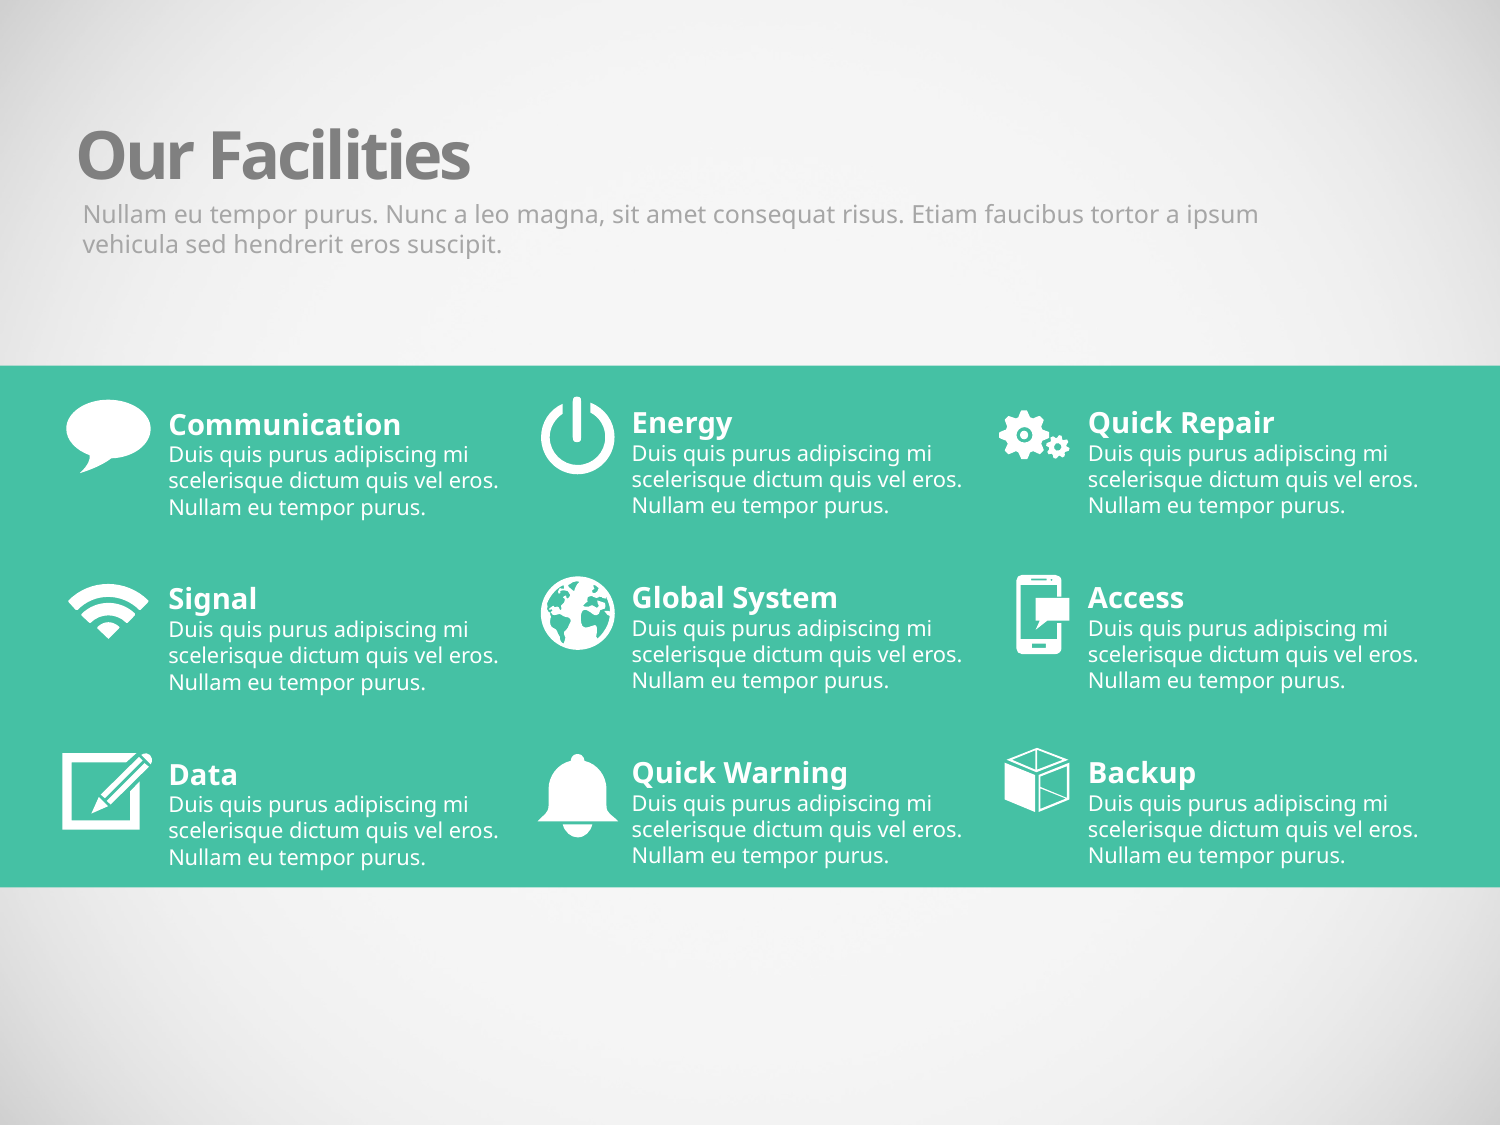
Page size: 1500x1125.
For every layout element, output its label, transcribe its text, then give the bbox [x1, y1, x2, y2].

text_box Data Duis quis purus adipiscing mi scelerisque dictum quis vel eros. Nullam eu tempor purus. [160, 717, 513, 874]
text_box [540, 576, 615, 650]
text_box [998, 410, 1070, 460]
text_box Access Duis quis purus adipiscing mi scelerisque dictum quis vel eros. Nullam eu tempor purus. [1080, 540, 1432, 697]
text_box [540, 396, 615, 475]
text_box [0, 364, 1500, 890]
text_box Global System Duis quis purus adipiscing mi scelerisque dictum quis vel eros. Nullam eu tempor purus. [624, 540, 976, 697]
picture [0, 0, 1500, 364]
text_box Quick Repair Duis quis purus adipiscing mi scelerisque dictum quis vel eros. Nullam eu tempor purus. [1080, 365, 1432, 522]
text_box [62, 751, 155, 830]
text_box Energy Duis quis purus adipiscing mi scelerisque dictum quis vel eros. Nullam eu tempor purus. [624, 365, 976, 522]
text_box Backup Duis quis purus adipiscing mi scelerisque dictum quis vel eros. Nullam eu tempor purus. [1080, 715, 1432, 872]
text_box [537, 754, 619, 822]
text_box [1016, 574, 1070, 655]
text_box Quick Warning Duis quis purus adipiscing mi scelerisque dictum quis vel eros. Nullam eu tempor purus. [624, 715, 976, 872]
text_box [66, 399, 151, 474]
picture [0, 890, 1500, 1125]
text_box [562, 824, 593, 838]
text_box Signal Duis quis purus adipiscing mi scelerisque dictum quis vel eros. Nullam eu tempor purus. [160, 542, 513, 699]
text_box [67, 578, 150, 640]
text_box Our Facilities [67, 109, 481, 197]
text_box Communication Duis quis purus adipiscing mi scelerisque dictum quis vel eros. Nullam eu tempor purus. [160, 367, 513, 524]
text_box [1004, 747, 1070, 813]
text_box Nullam eu tempor purus. Nunc a leo magna, sit amet consequat risus. Etiam faucibus tortor a ipsum vehicula sed hendrerit eros suscipit. [74, 194, 1288, 263]
